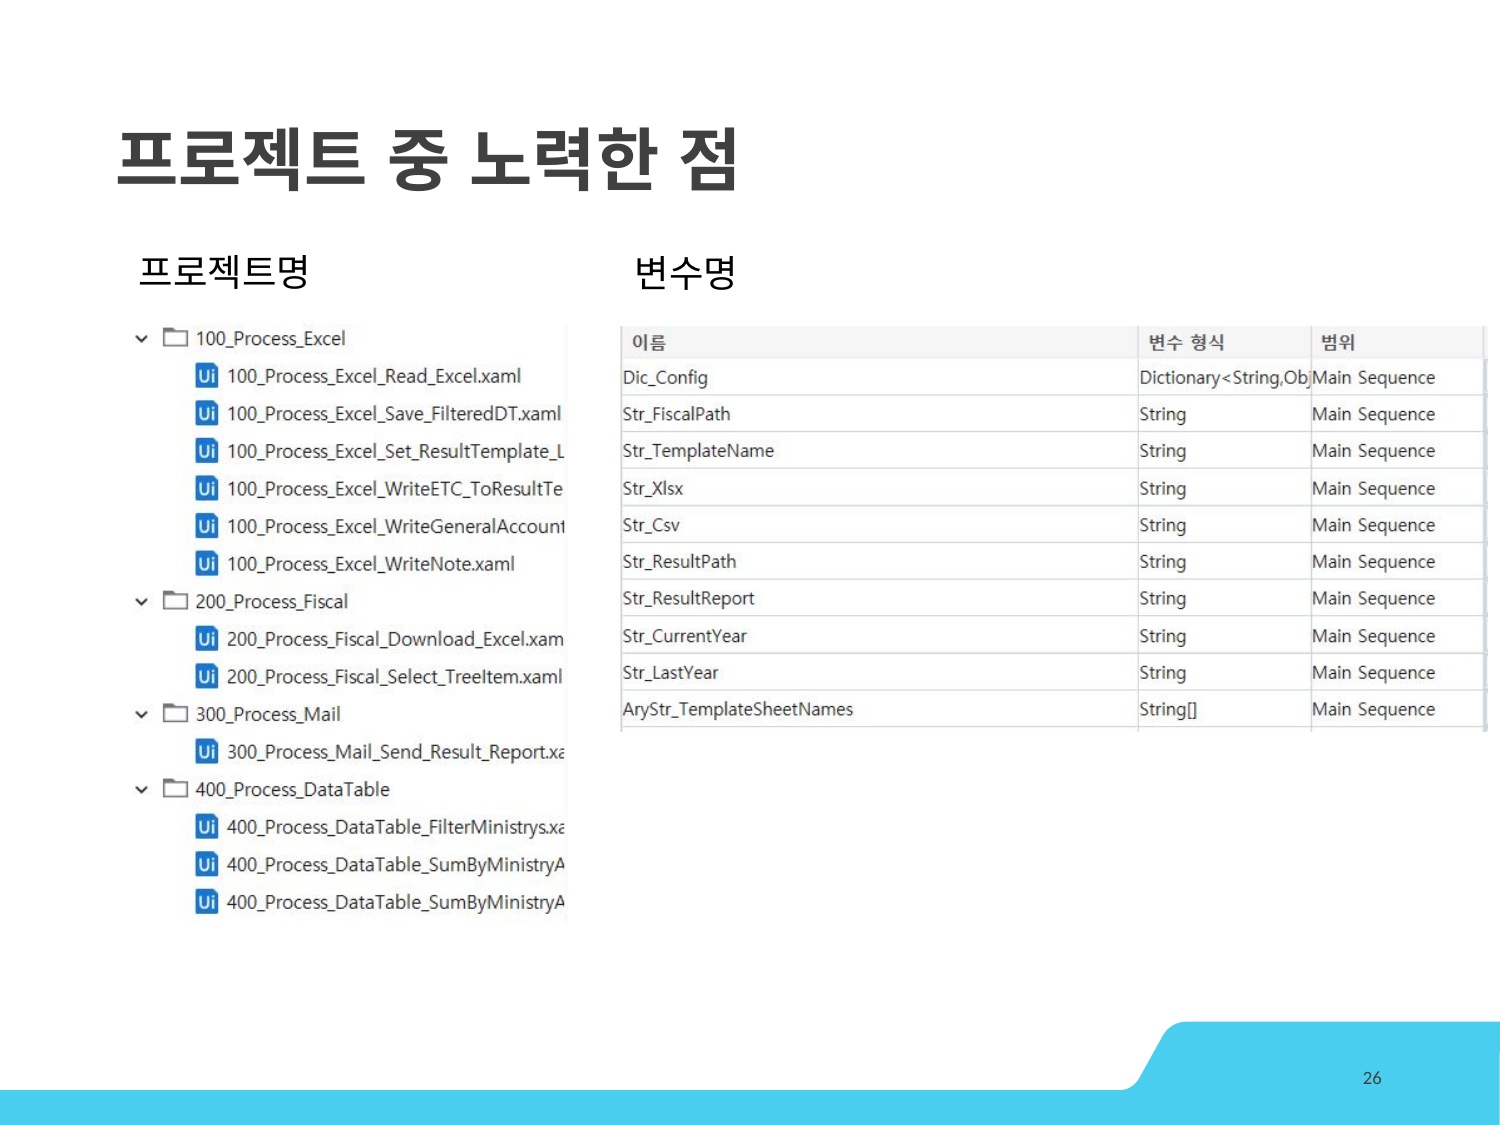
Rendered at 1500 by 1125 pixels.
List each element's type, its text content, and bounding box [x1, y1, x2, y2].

text_box 변수명 [620, 242, 845, 303]
title 프로젝트 중 노력한 점 [100, 54, 1395, 272]
text_box 프로젝트명 [123, 241, 467, 302]
picture [123, 324, 568, 924]
picture [619, 326, 1488, 732]
slide_number 26 [1059, 1047, 1397, 1108]
